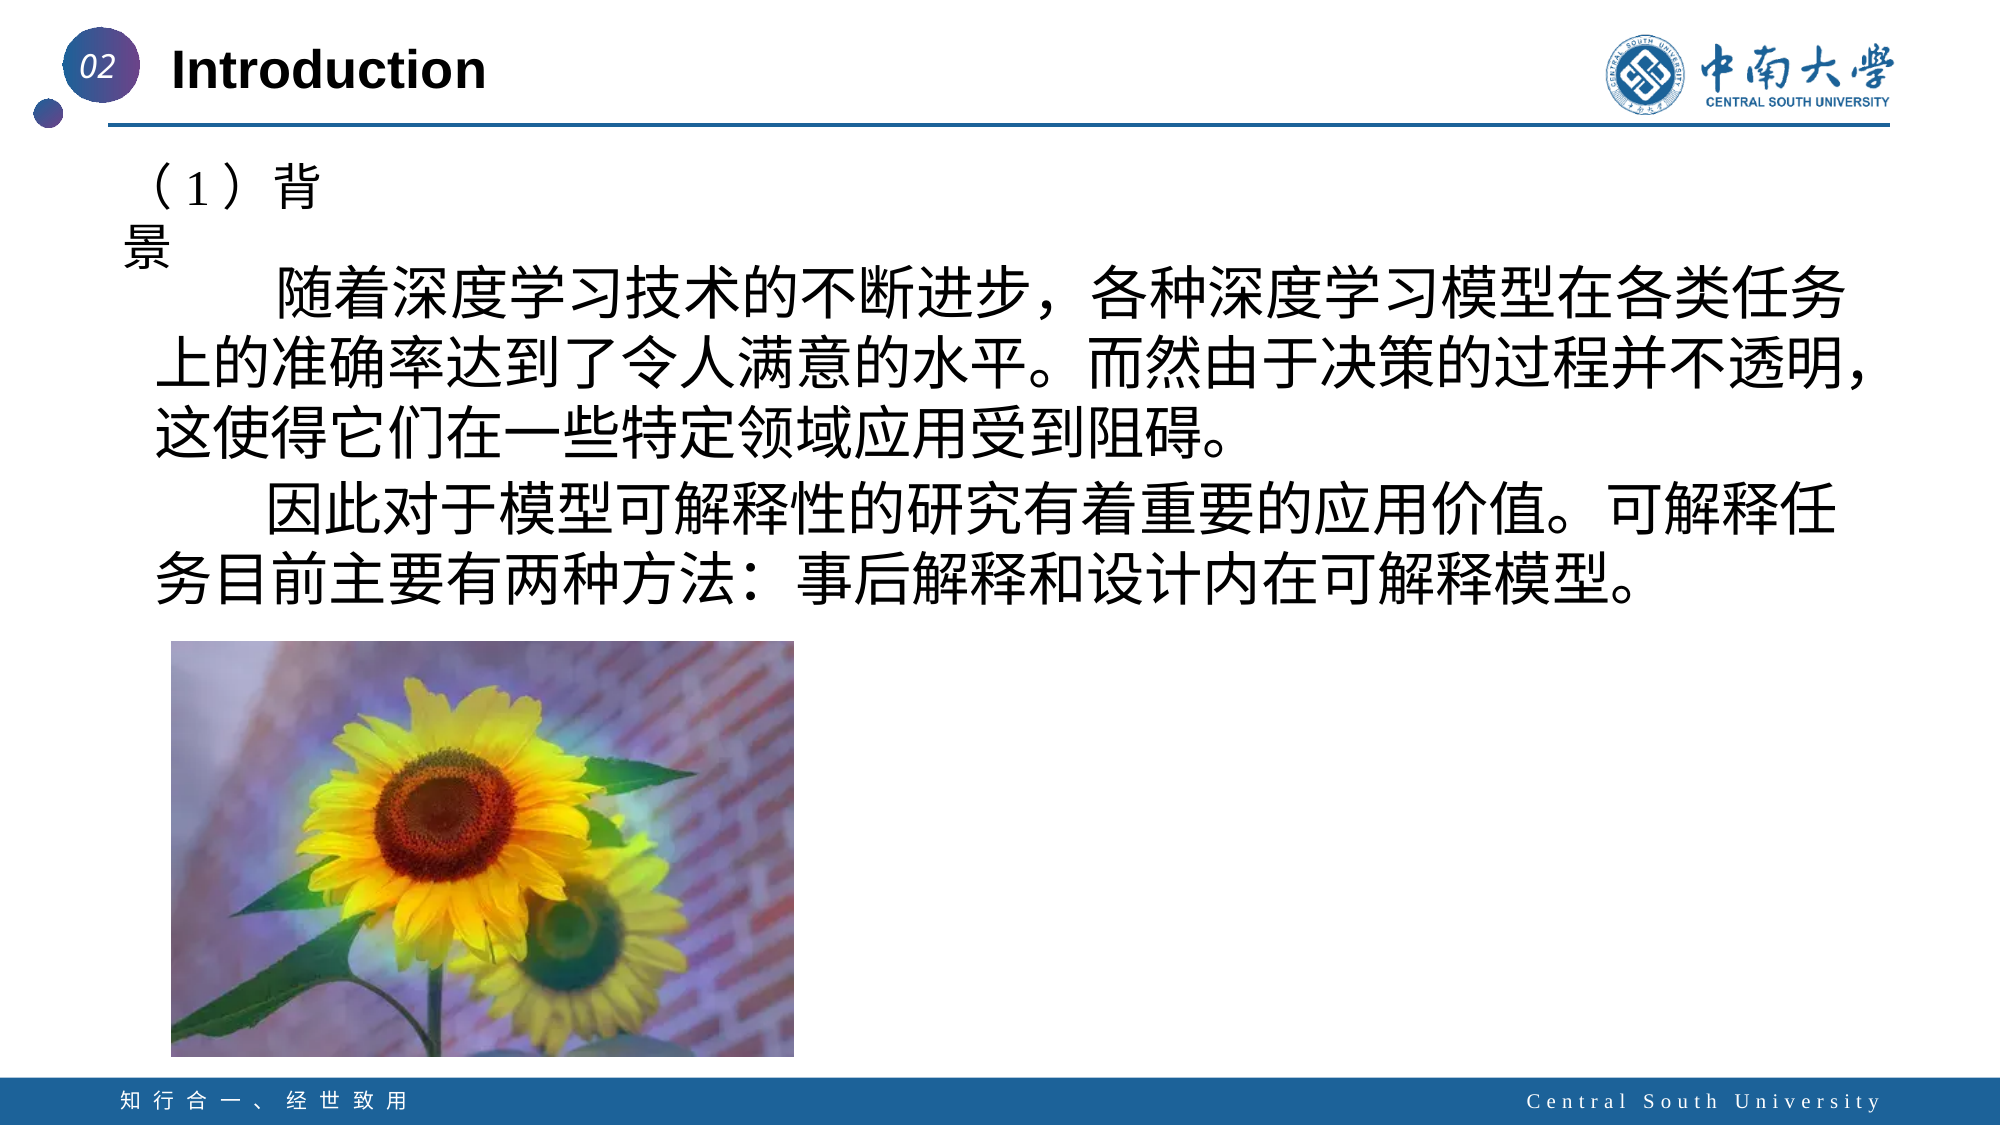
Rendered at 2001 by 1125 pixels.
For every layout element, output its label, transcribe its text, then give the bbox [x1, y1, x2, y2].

text_box （1）背景 [108, 148, 382, 284]
text_box [158, 0, 1050, 118]
text_box 随着深度学习技术的不断进步，各种深度学习模型在各类任务上的准确率达到了令人满意的水平。而然由于决策的过程并不透明，这使得它们在一些特定领域应用受到阻碍。 [139, 248, 1878, 464]
text_box 知行合一、经世致用 [105, 1080, 423, 1120]
picture [1595, 28, 1907, 121]
text_box Introduction [171, 24, 1063, 108]
text_box [0, 1077, 2000, 1125]
text_box 因此对于模型可解释性的研究有着重要的应用价值。可解释任务目前主要有两种方法：事后解释和设计内在可解释模型。 [139, 464, 1881, 619]
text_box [33, 26, 153, 128]
picture [170, 641, 794, 1057]
text_box [975, 537, 1025, 588]
text_box Central South University [1511, 1080, 1894, 1120]
